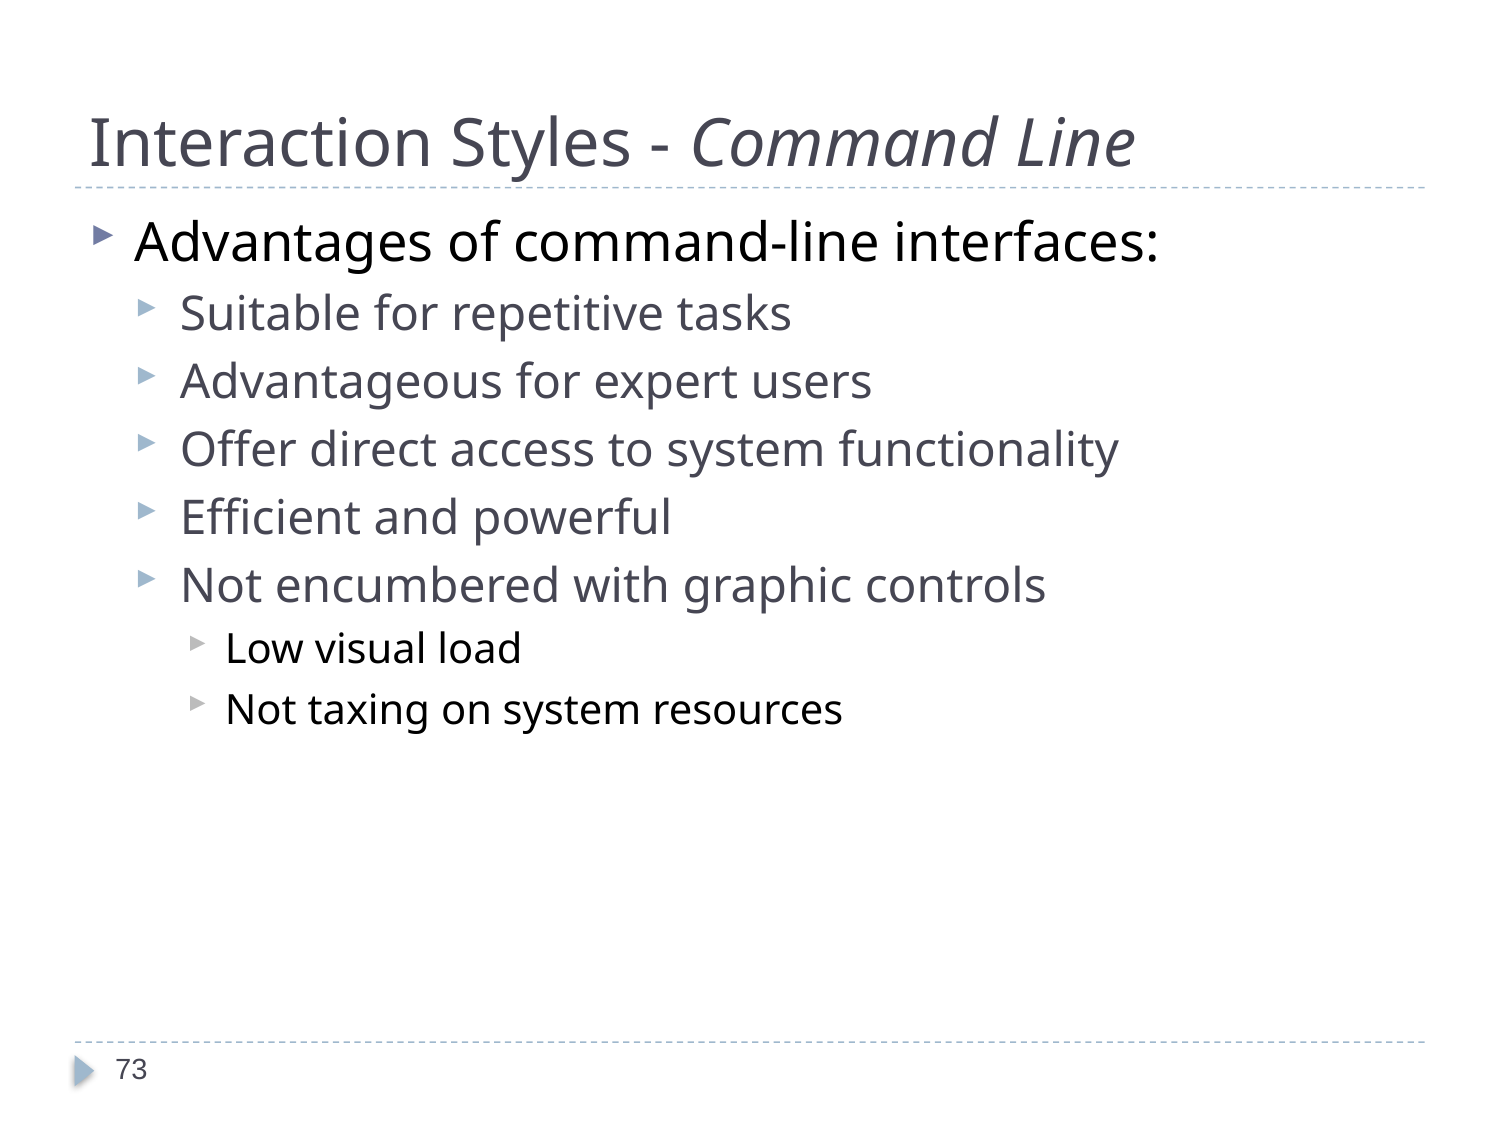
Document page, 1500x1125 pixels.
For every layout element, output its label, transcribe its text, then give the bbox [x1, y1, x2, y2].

list Advantages of command-line interfaces: Suitable for repetitive tasks Advantageous for expert users Offer direct access to system functionality Efficient and powerful Not encumbered with graphic controls Low visual load Not taxing on system resources [75, 200, 1425, 1006]
title Interaction Styles - Command Line [75, 24, 1425, 188]
slide_number 73 [100, 1042, 426, 1103]
